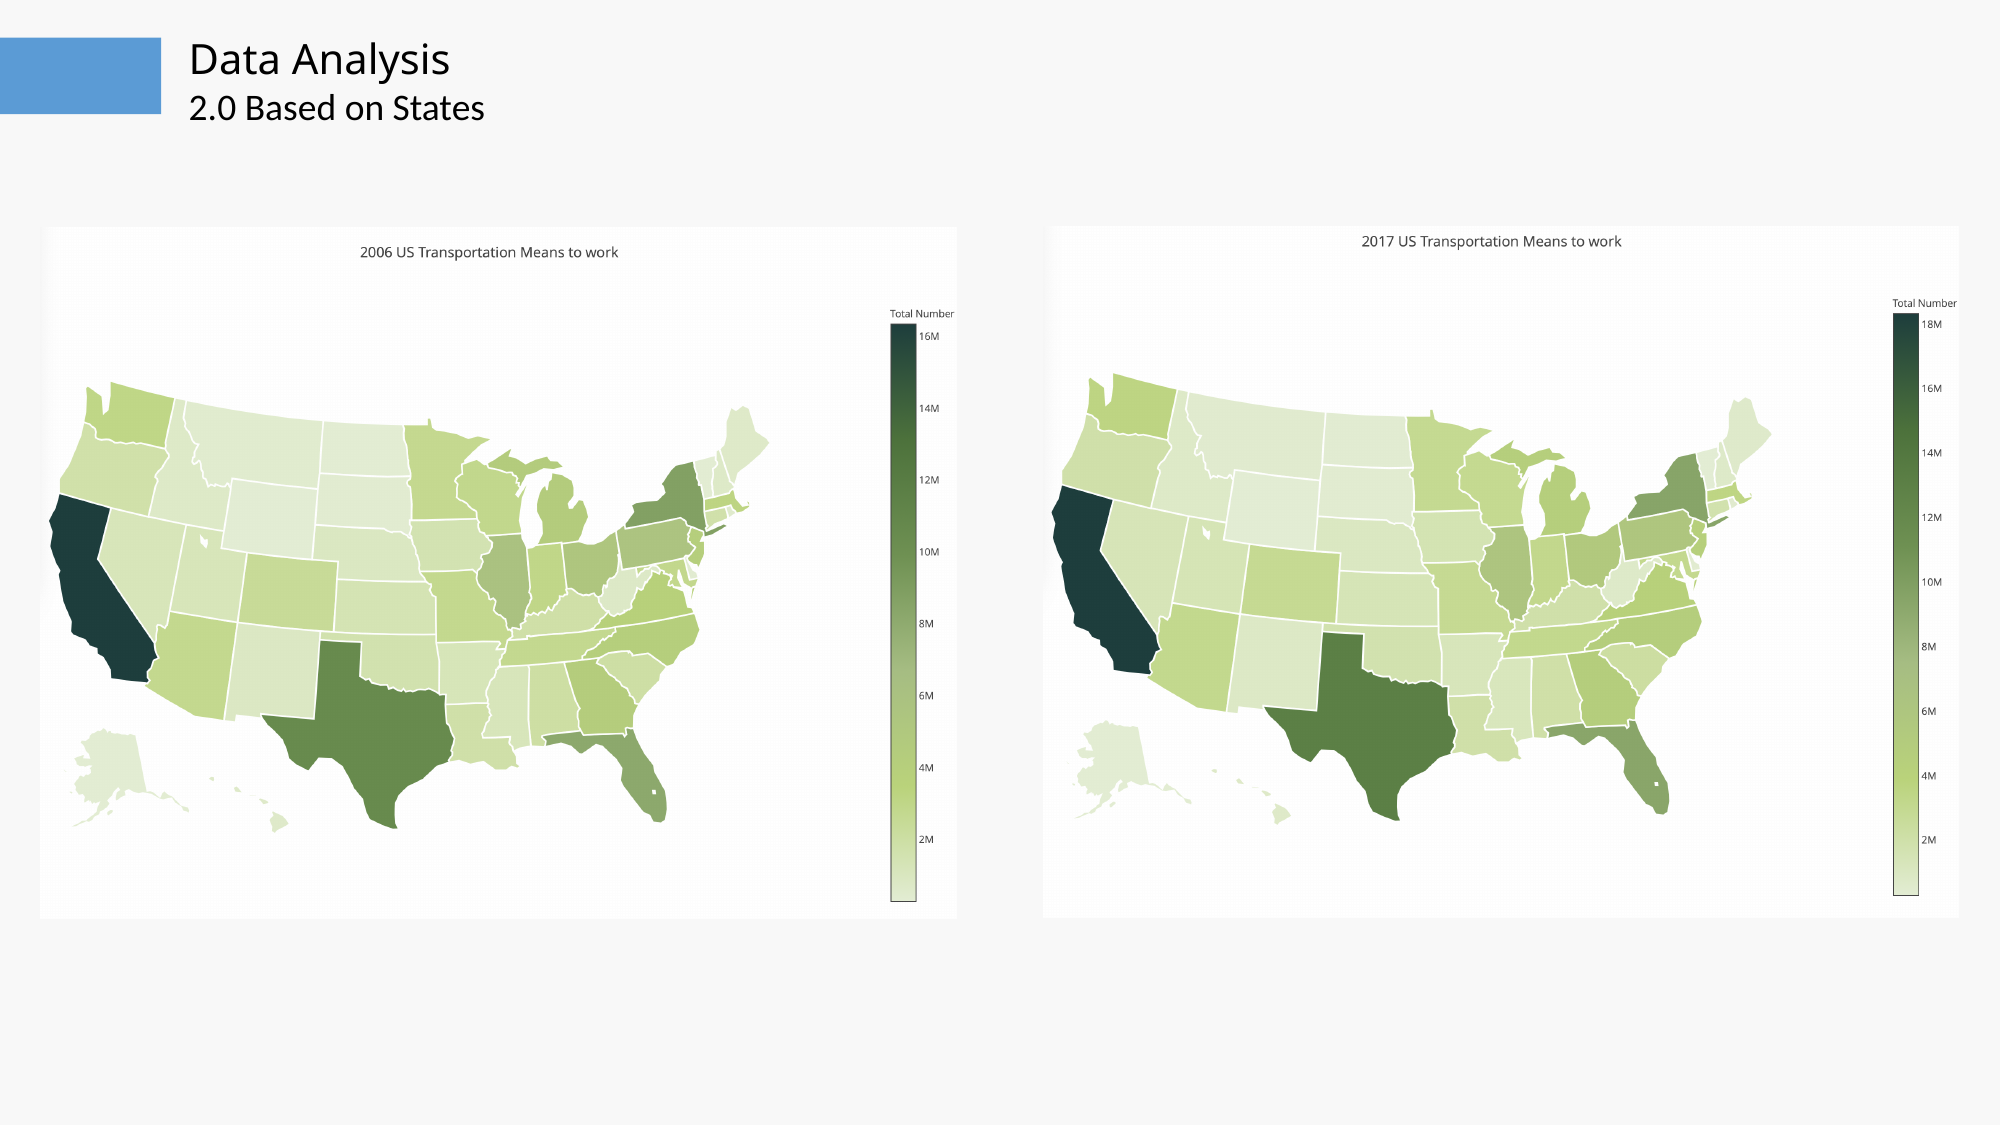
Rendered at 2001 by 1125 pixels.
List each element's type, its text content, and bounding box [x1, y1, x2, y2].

picture [1043, 226, 1959, 918]
picture [40, 227, 957, 919]
text_box Data Analysis 2.0 Based on States [174, 25, 1054, 136]
text_box [0, 37, 162, 115]
